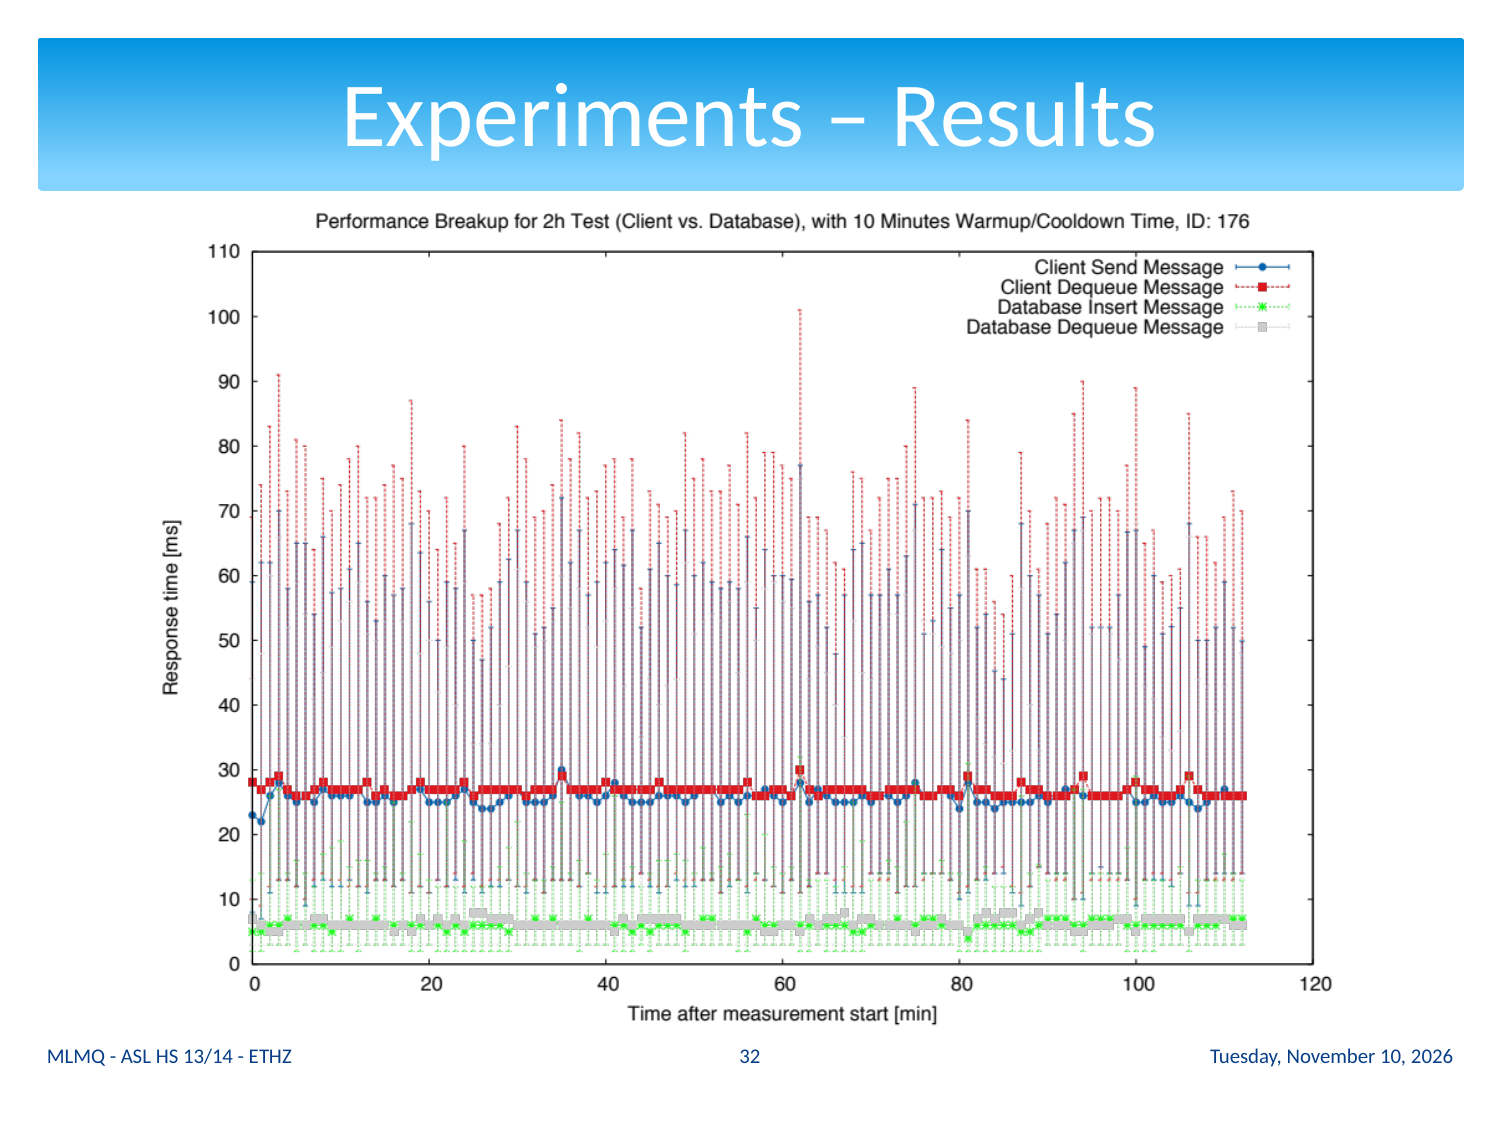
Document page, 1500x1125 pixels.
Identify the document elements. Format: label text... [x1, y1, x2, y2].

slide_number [847, 1025, 1469, 1086]
title Experiments – Results [75, 6, 1425, 213]
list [111, 191, 1390, 1026]
slide_number 32 [654, 1035, 846, 1086]
footer MLMQ - ASL HS 13/14 - ETHZ [31, 1025, 653, 1086]
